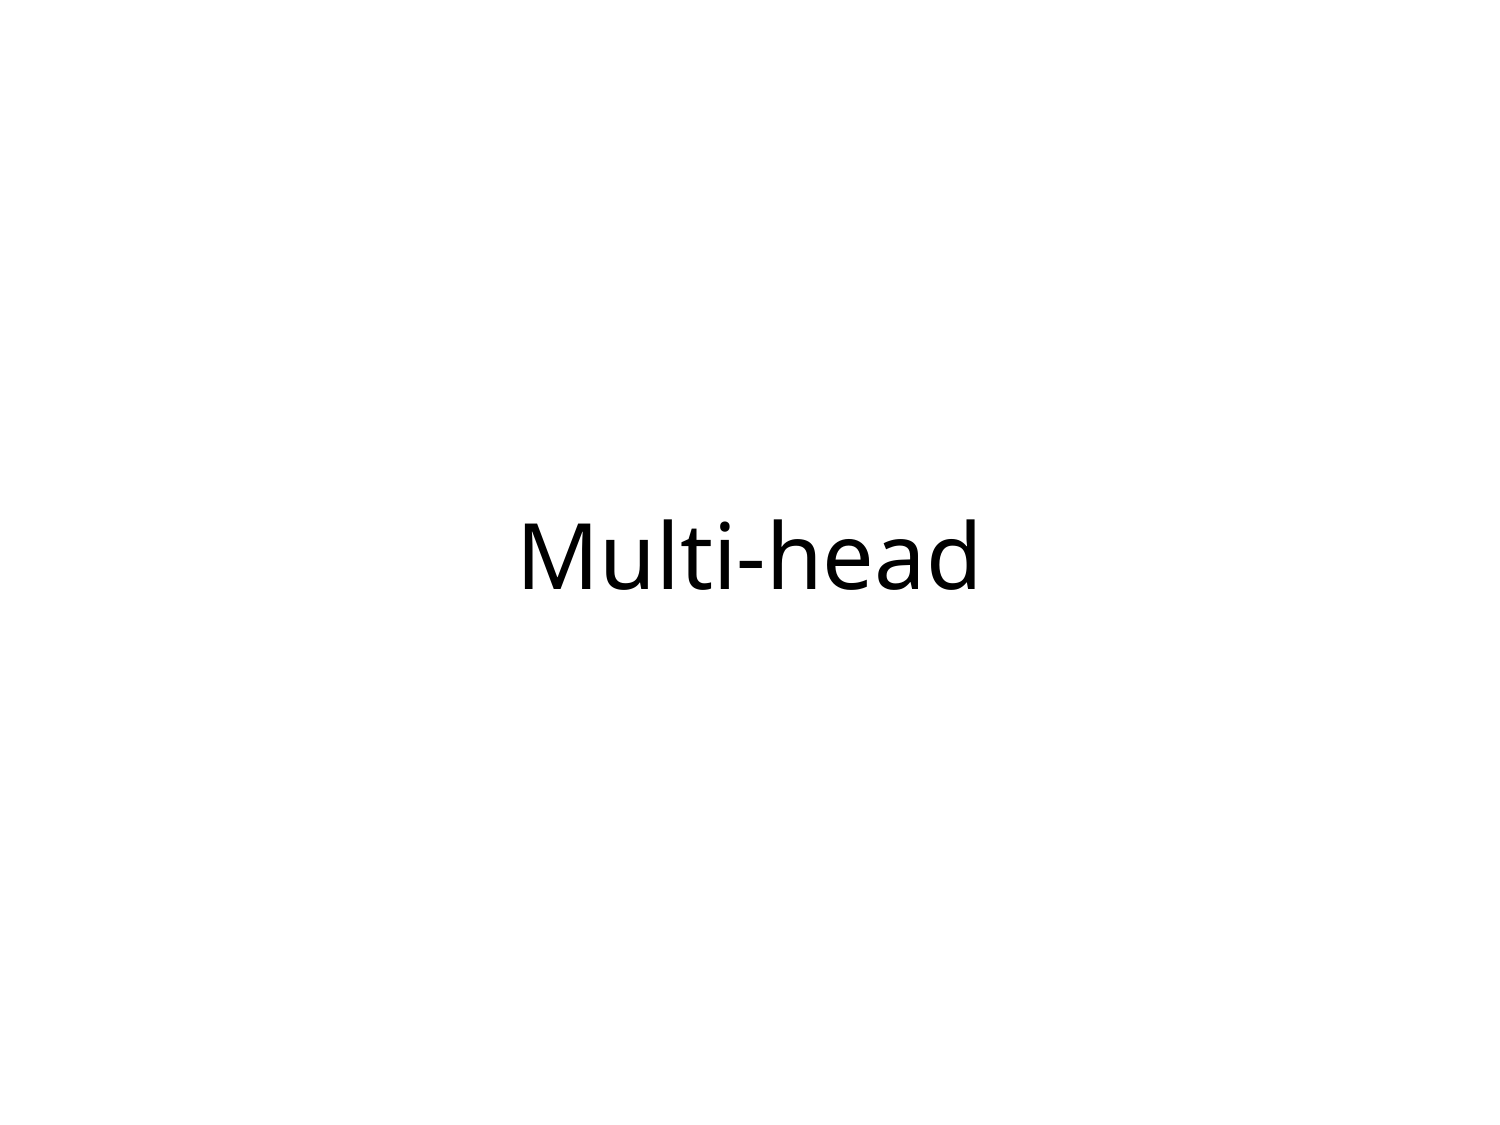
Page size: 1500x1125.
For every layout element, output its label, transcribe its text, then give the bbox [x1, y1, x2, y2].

title Multi-head [187, 474, 1313, 631]
